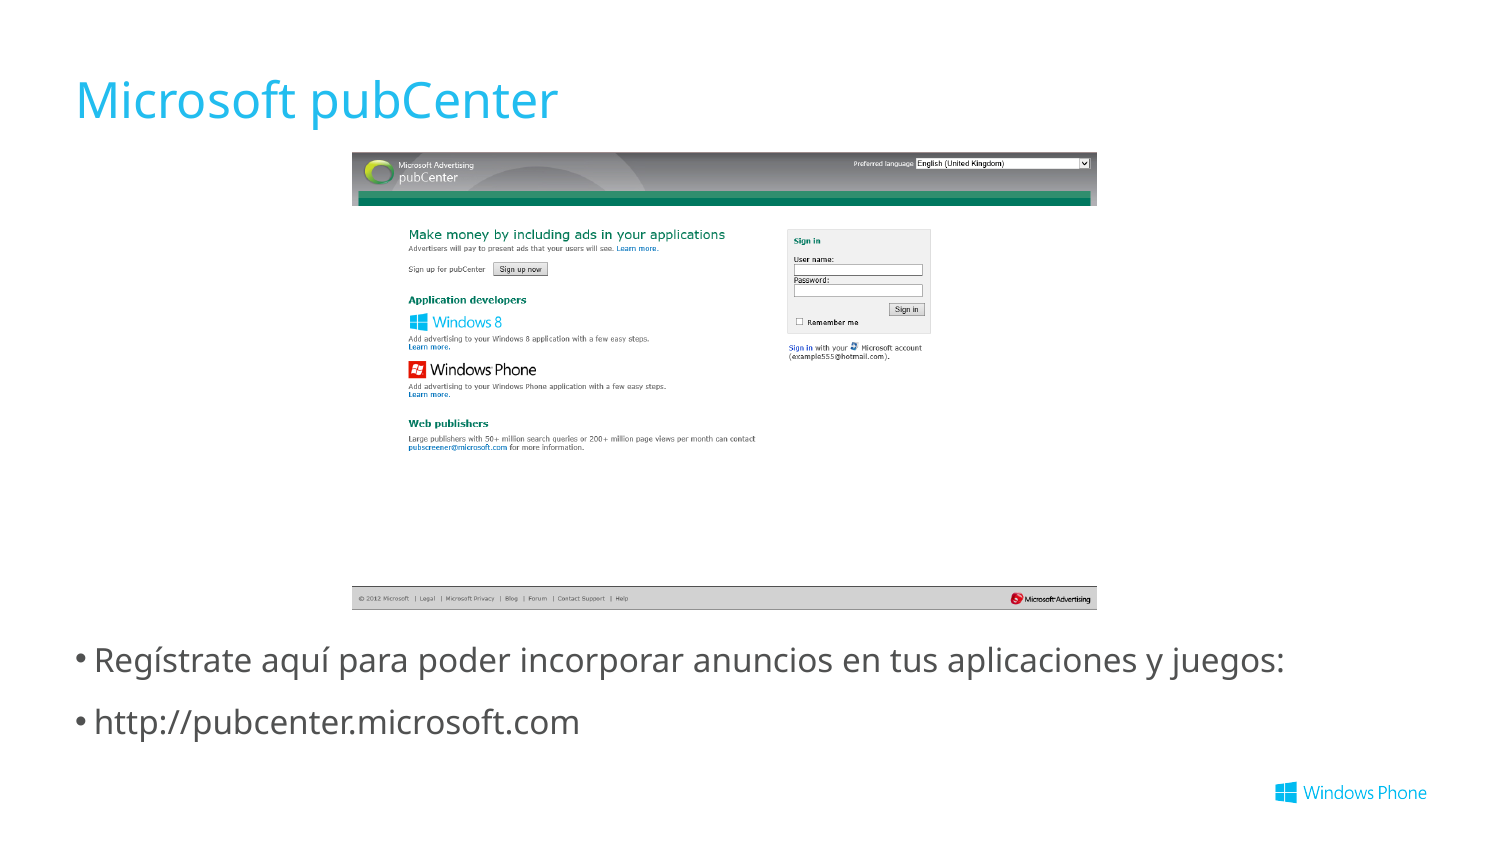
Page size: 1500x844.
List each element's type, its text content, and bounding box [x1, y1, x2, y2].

list Regístrate aquí para poder incorporar anuncios en tus aplicaciones y juegos: http://pubcenter.microsoft.com [75, 628, 1425, 739]
title Microsoft pubCenter [75, 65, 1425, 130]
picture [1266, 772, 1436, 813]
picture [351, 151, 1098, 611]
